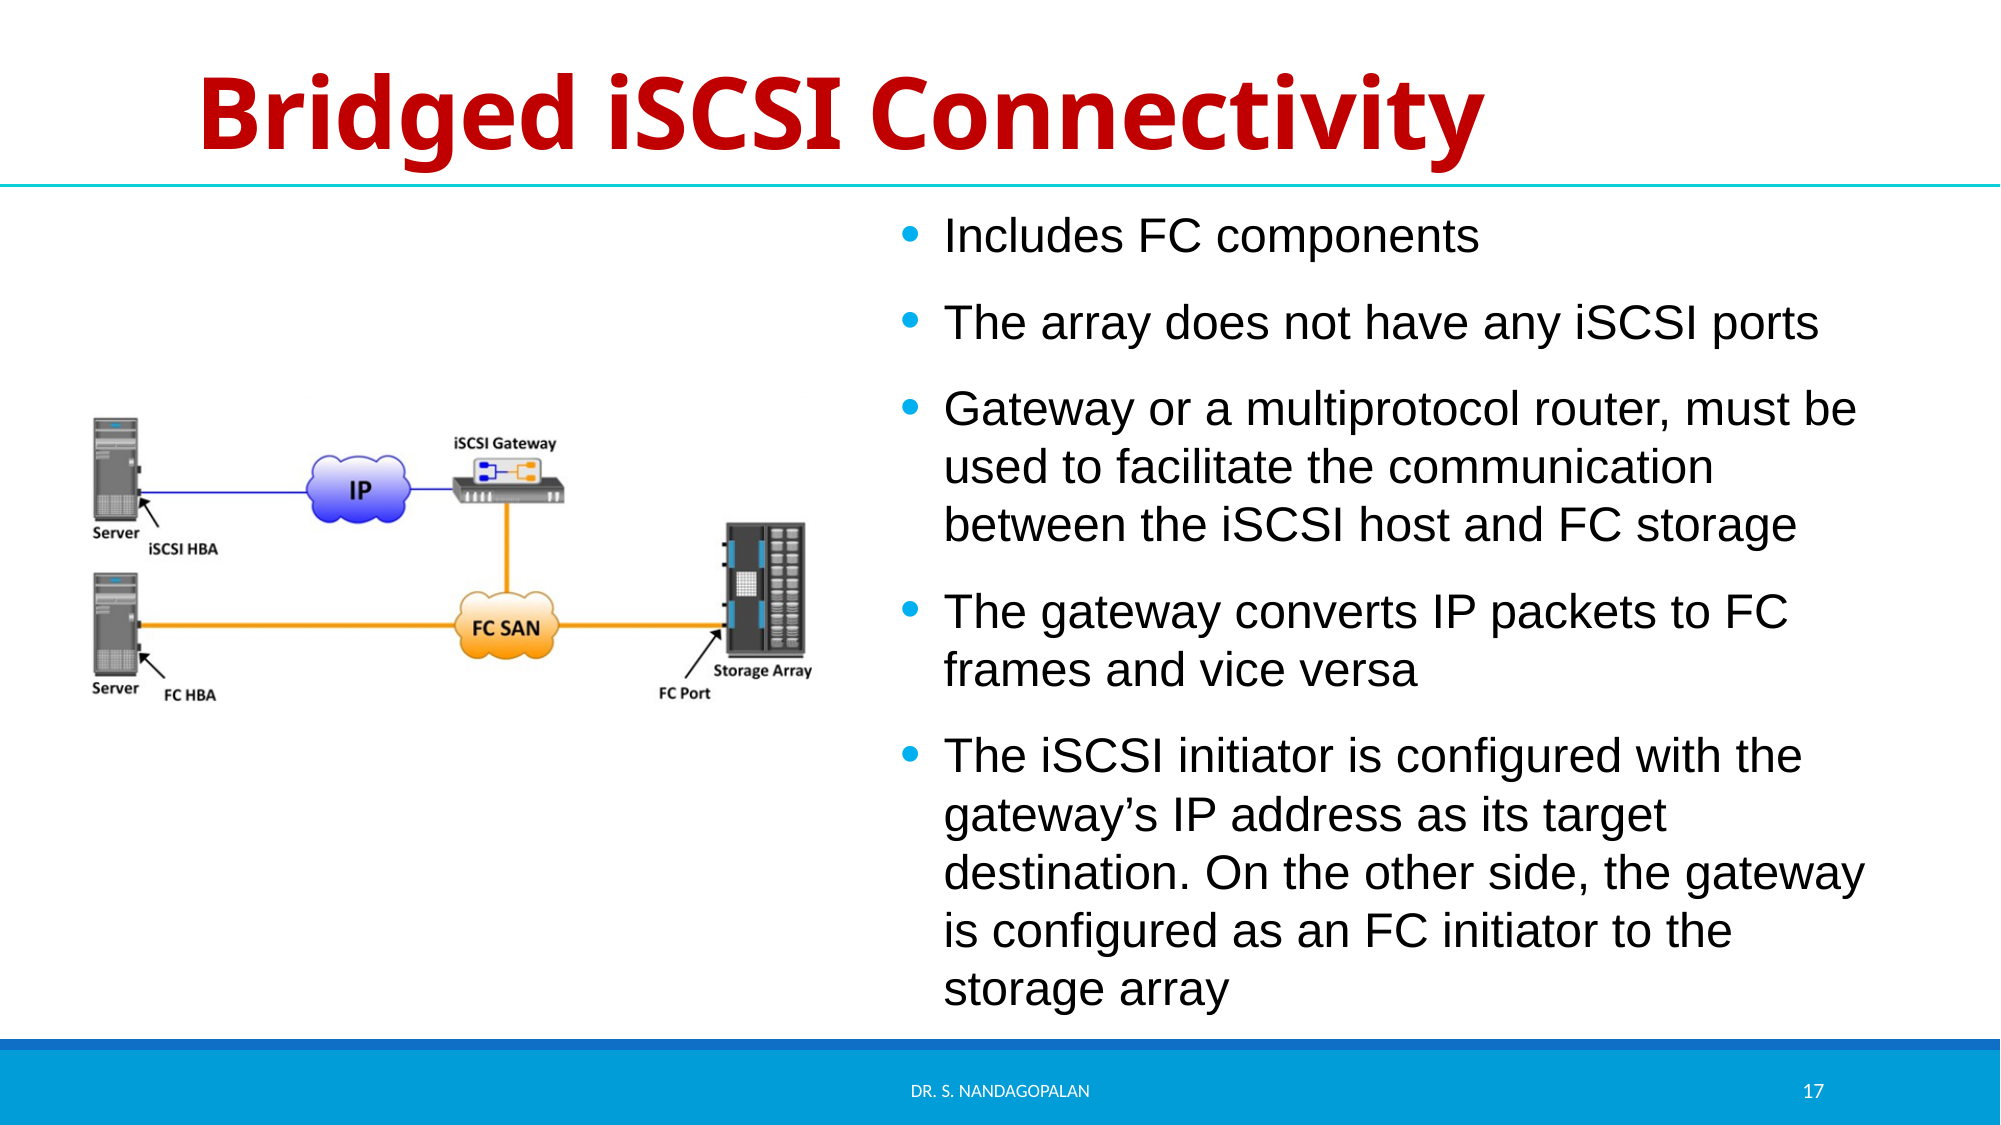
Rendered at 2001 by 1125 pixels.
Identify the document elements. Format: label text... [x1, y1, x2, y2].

title Bridged iSCSI Connectivity [180, 47, 1691, 178]
footer Dr. S. Nandagopalan [604, 1059, 1396, 1120]
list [74, 396, 837, 705]
text_box Includes FC components The array does not have any iSCSI ports Gateway or a multiprotocol router, must be used to facilitate the communication between the iSCSI host and FC storage The gateway converts IP packets to FC frames and vice versa The iSCSI initiator is configured with the gateway’s IP address as its target destination. On the other side, the gateway is configured as an FC initiator to the storage array [899, 196, 1882, 1026]
slide_number 17 [1624, 1059, 1840, 1120]
